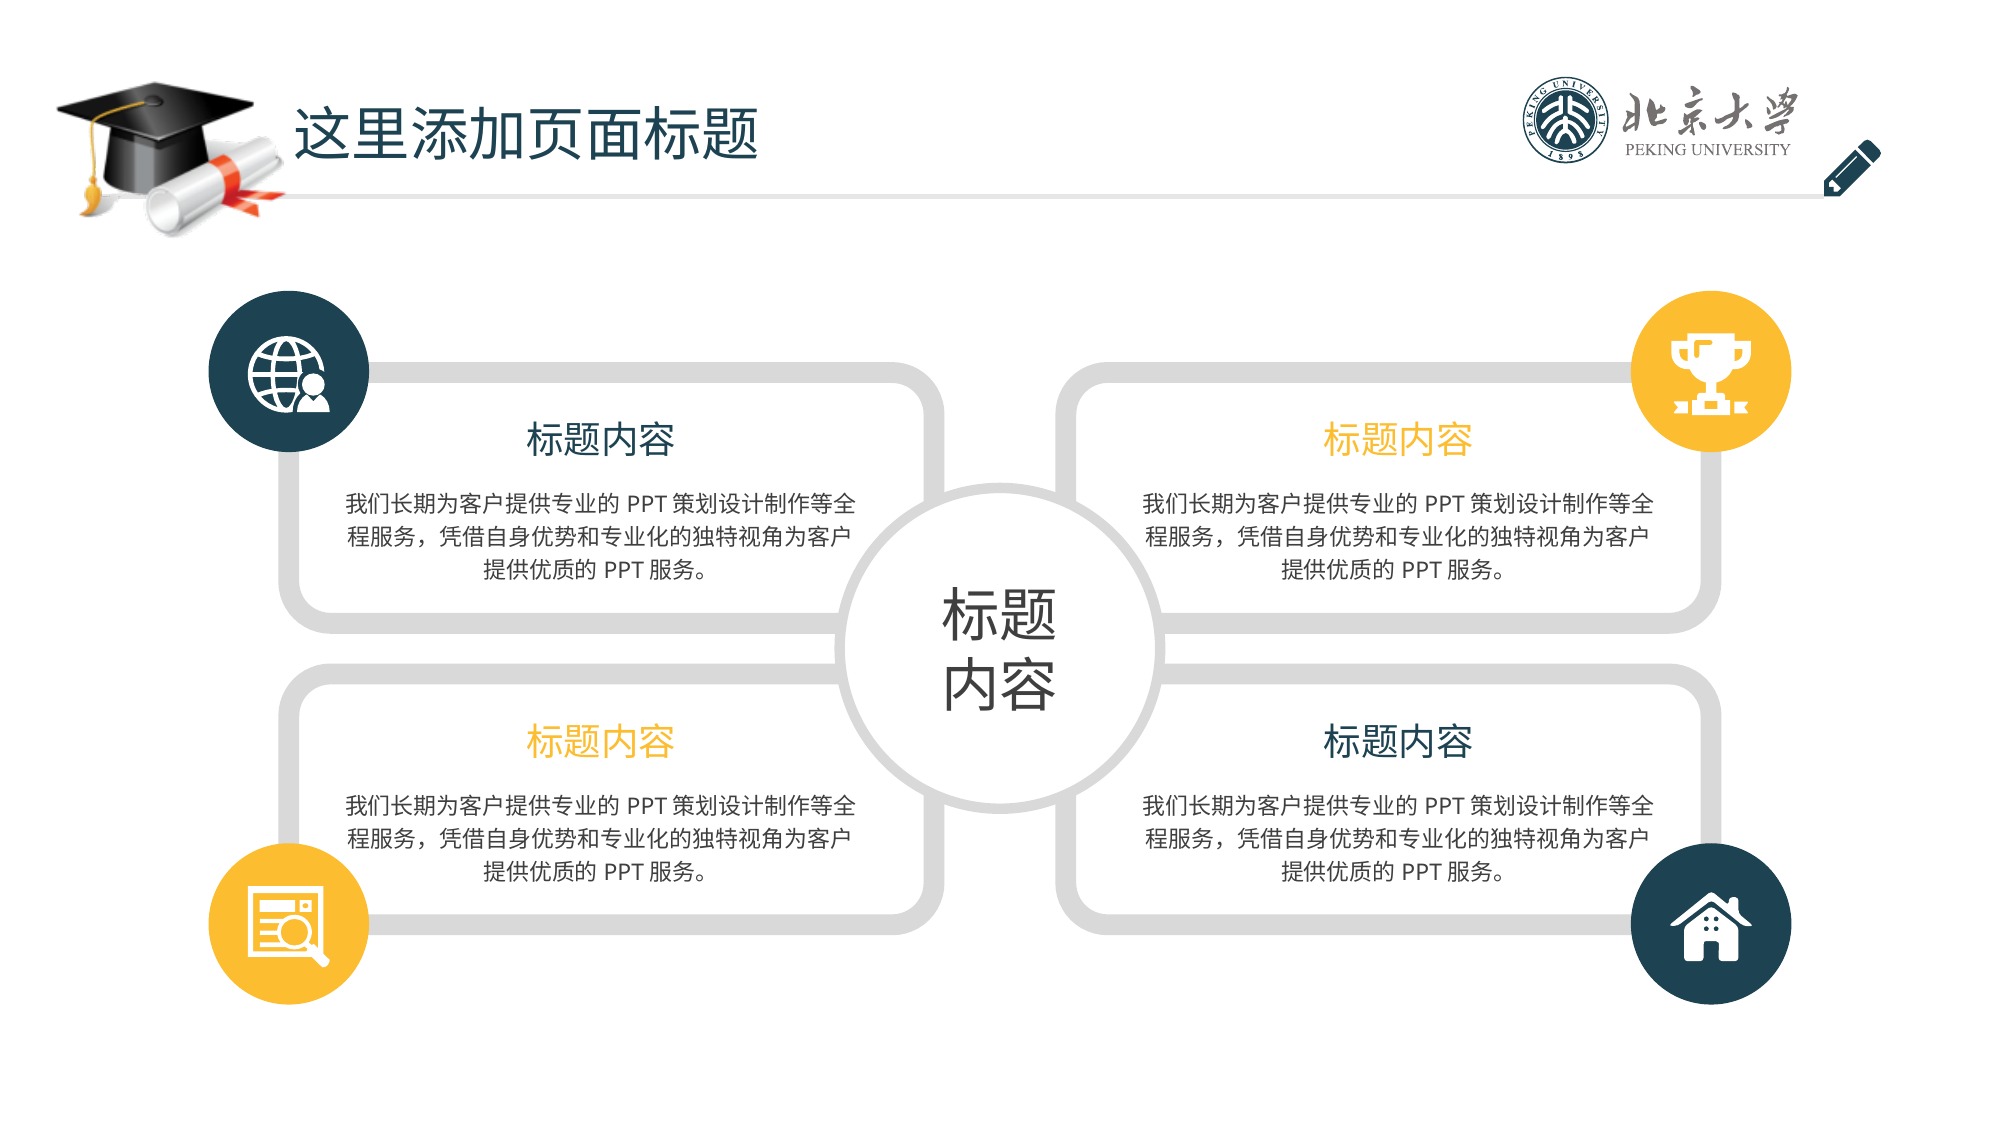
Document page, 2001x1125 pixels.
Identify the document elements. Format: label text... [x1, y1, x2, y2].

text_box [208, 290, 370, 453]
text_box 这里添加页面标题 [278, 89, 807, 176]
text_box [1065, 372, 1712, 624]
text_box 标题 内容 [839, 487, 1161, 809]
picture [0, 55, 312, 244]
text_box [208, 843, 370, 1005]
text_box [288, 673, 934, 925]
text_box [1630, 290, 1792, 453]
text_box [288, 372, 934, 624]
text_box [1630, 843, 1792, 1005]
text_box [1065, 673, 1712, 925]
